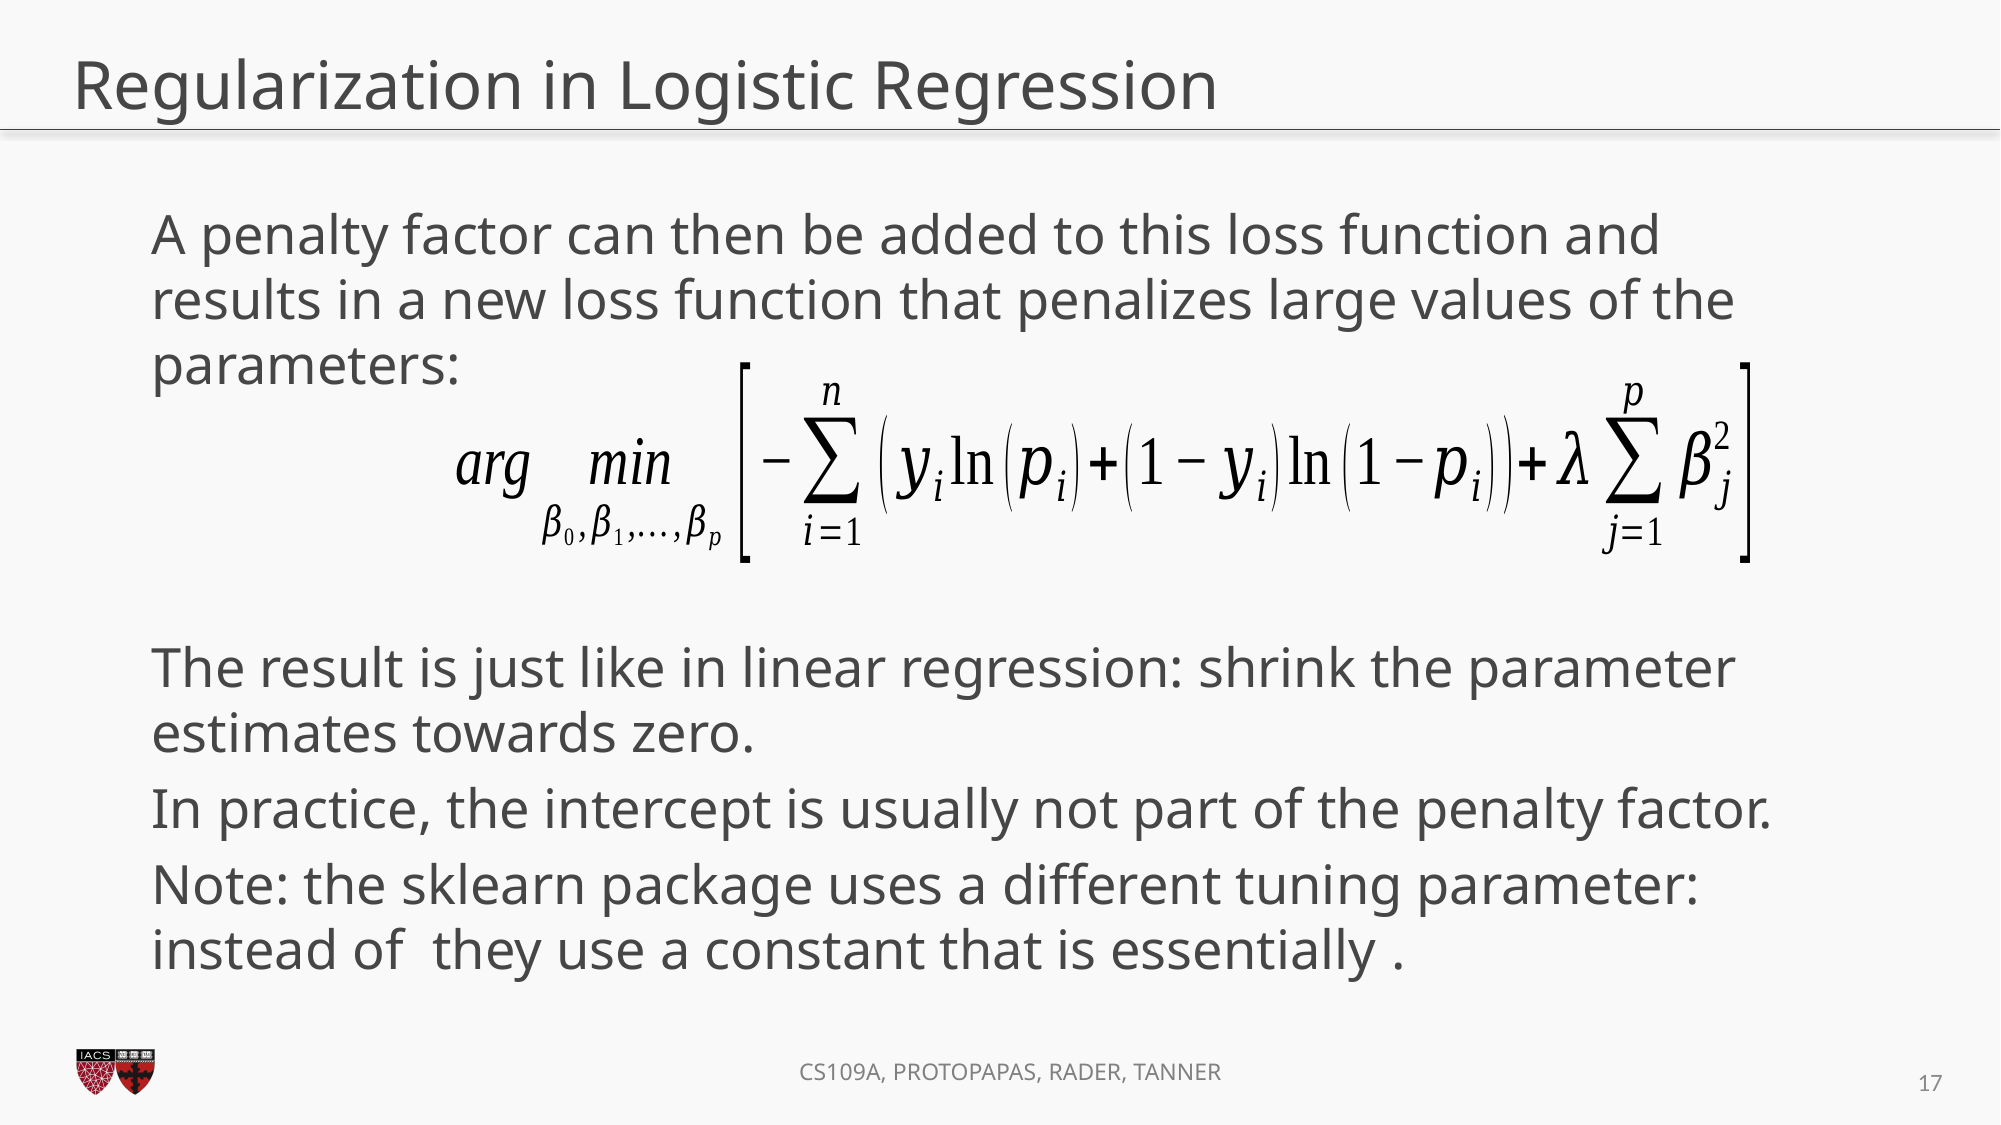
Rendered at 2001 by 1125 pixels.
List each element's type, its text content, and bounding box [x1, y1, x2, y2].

title Regularization in Logistic Regression [57, 35, 1943, 162]
picture [75, 1049, 155, 1095]
